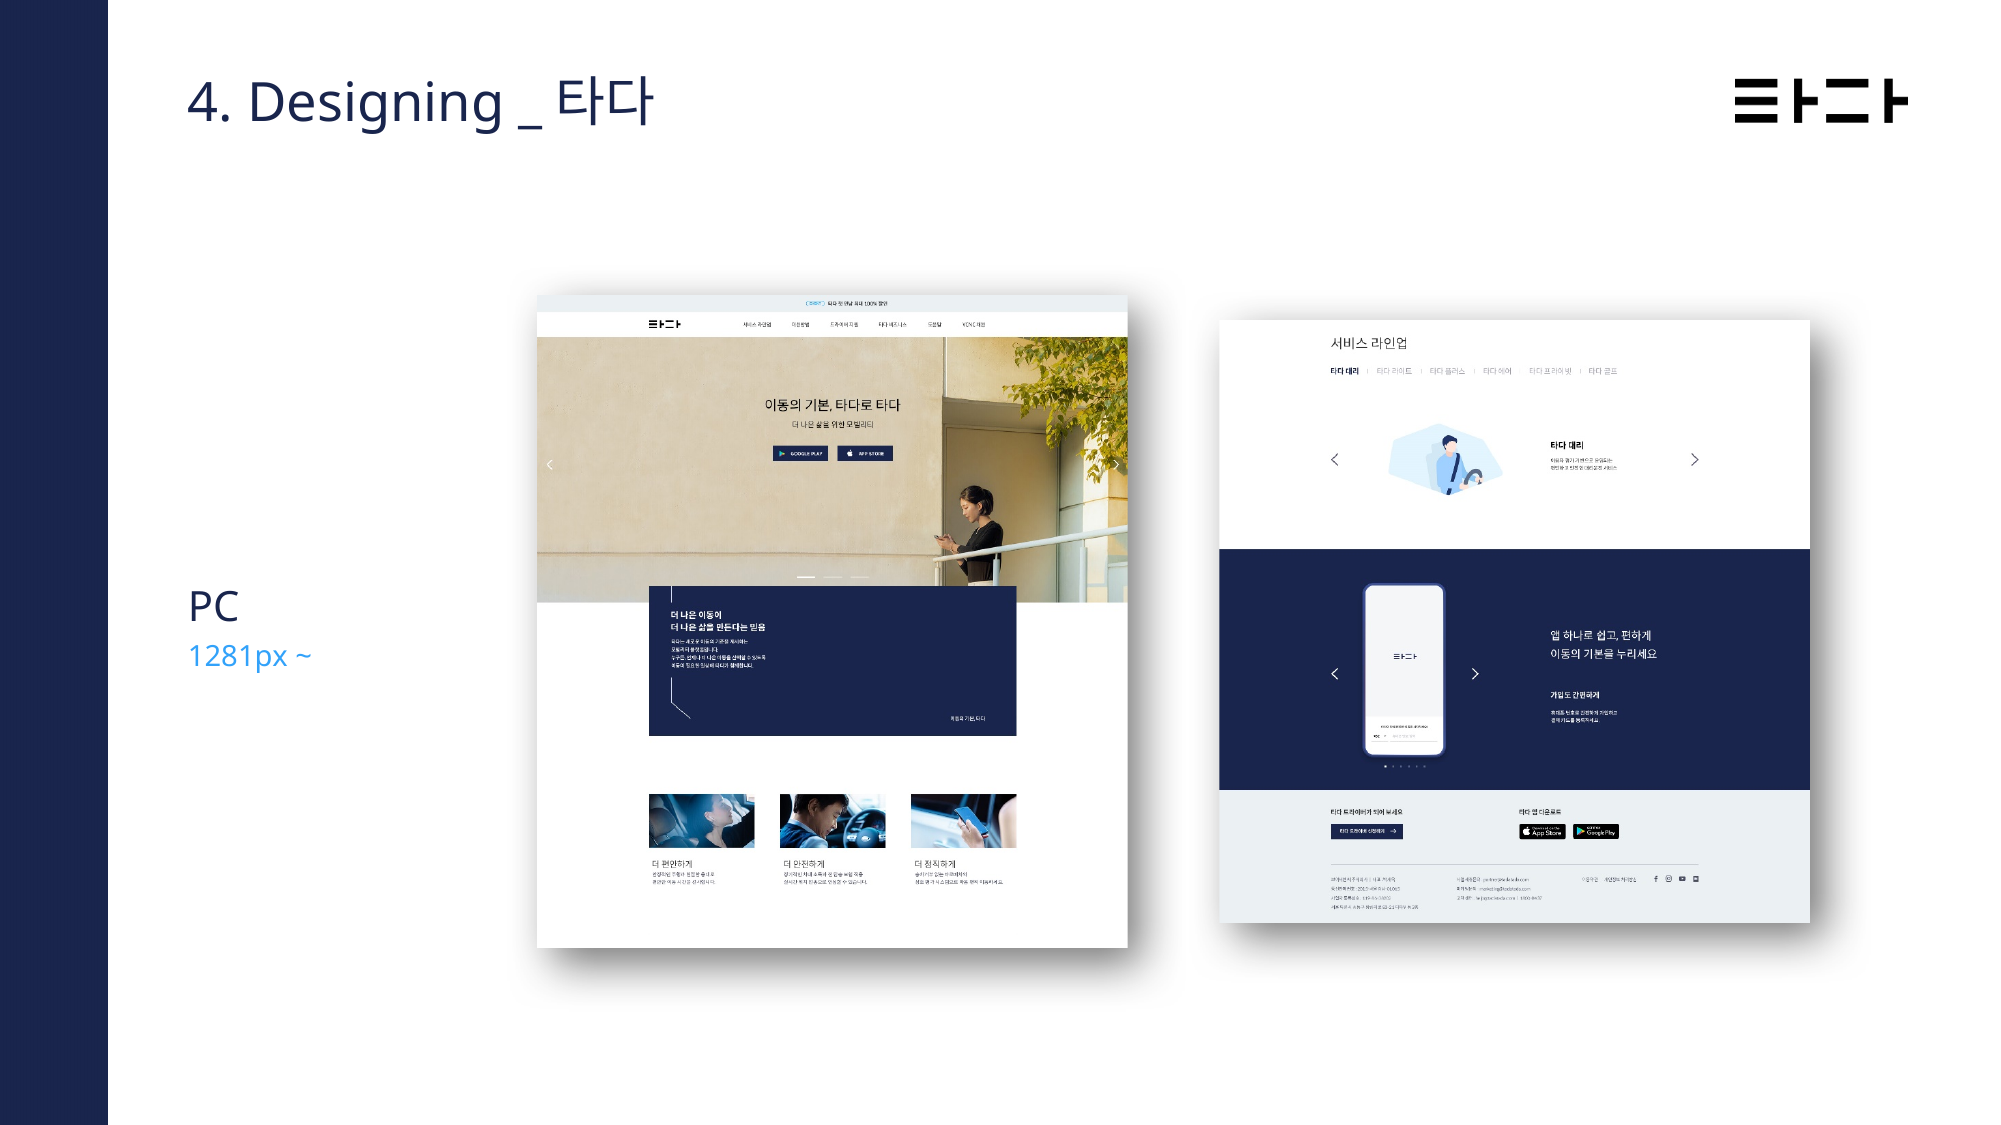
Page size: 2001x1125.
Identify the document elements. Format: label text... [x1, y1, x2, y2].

picture [0, 0, 108, 1125]
text_box PC 1281px ~ [173, 562, 520, 680]
text_box 4. Designing _타다 [173, 59, 1128, 140]
picture [1735, 74, 1908, 127]
picture [537, 295, 1128, 948]
picture [1219, 320, 1810, 923]
